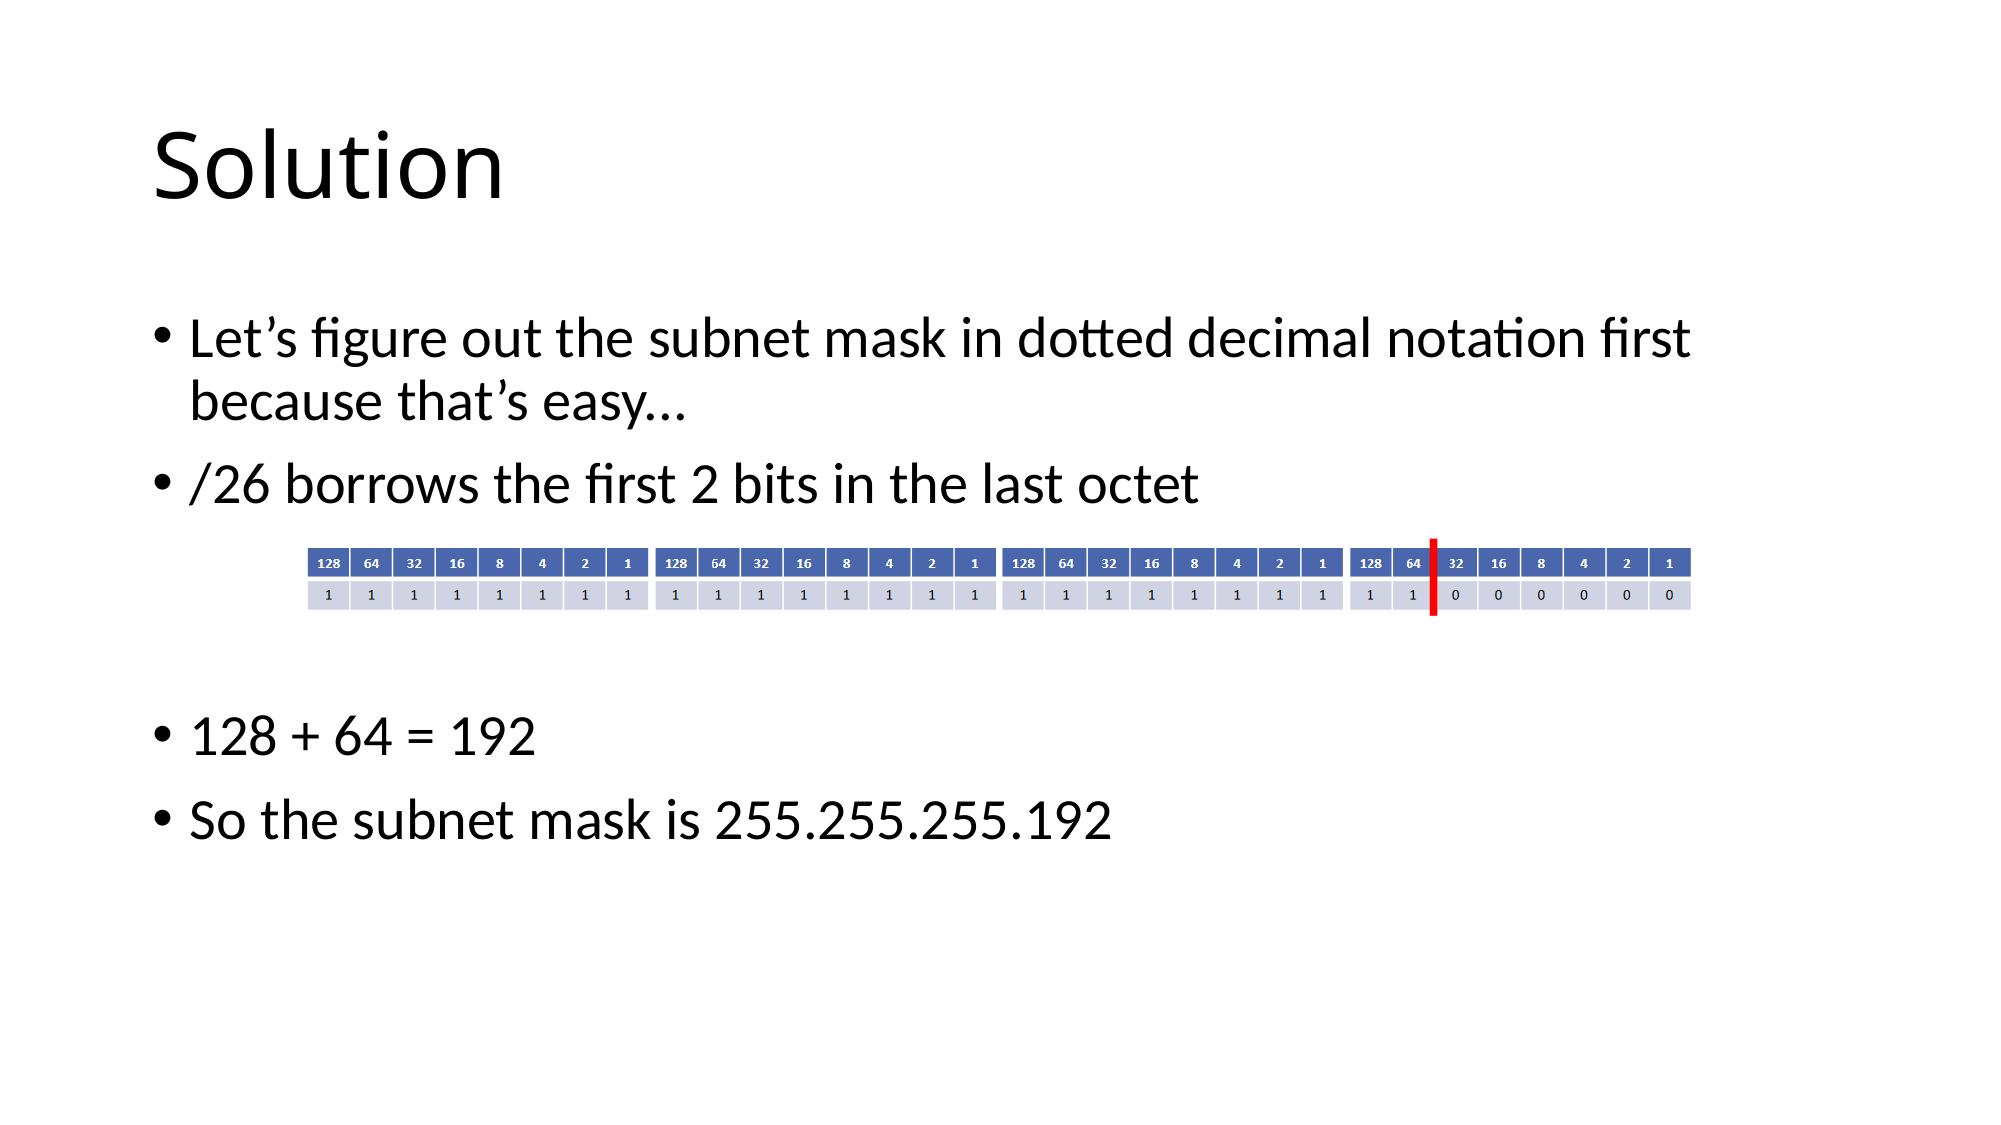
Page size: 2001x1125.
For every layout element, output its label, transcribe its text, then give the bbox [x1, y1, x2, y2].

list Let’s figure out the subnet mask in dotted decimal notation first because that’s easy... /26 borrows the first 2 bits in the last octet 128 + 64 = 192 So the subnet mask is 255.255.255.192 [137, 299, 1863, 1014]
title Solution [137, 59, 1863, 278]
picture [303, 538, 1697, 616]
